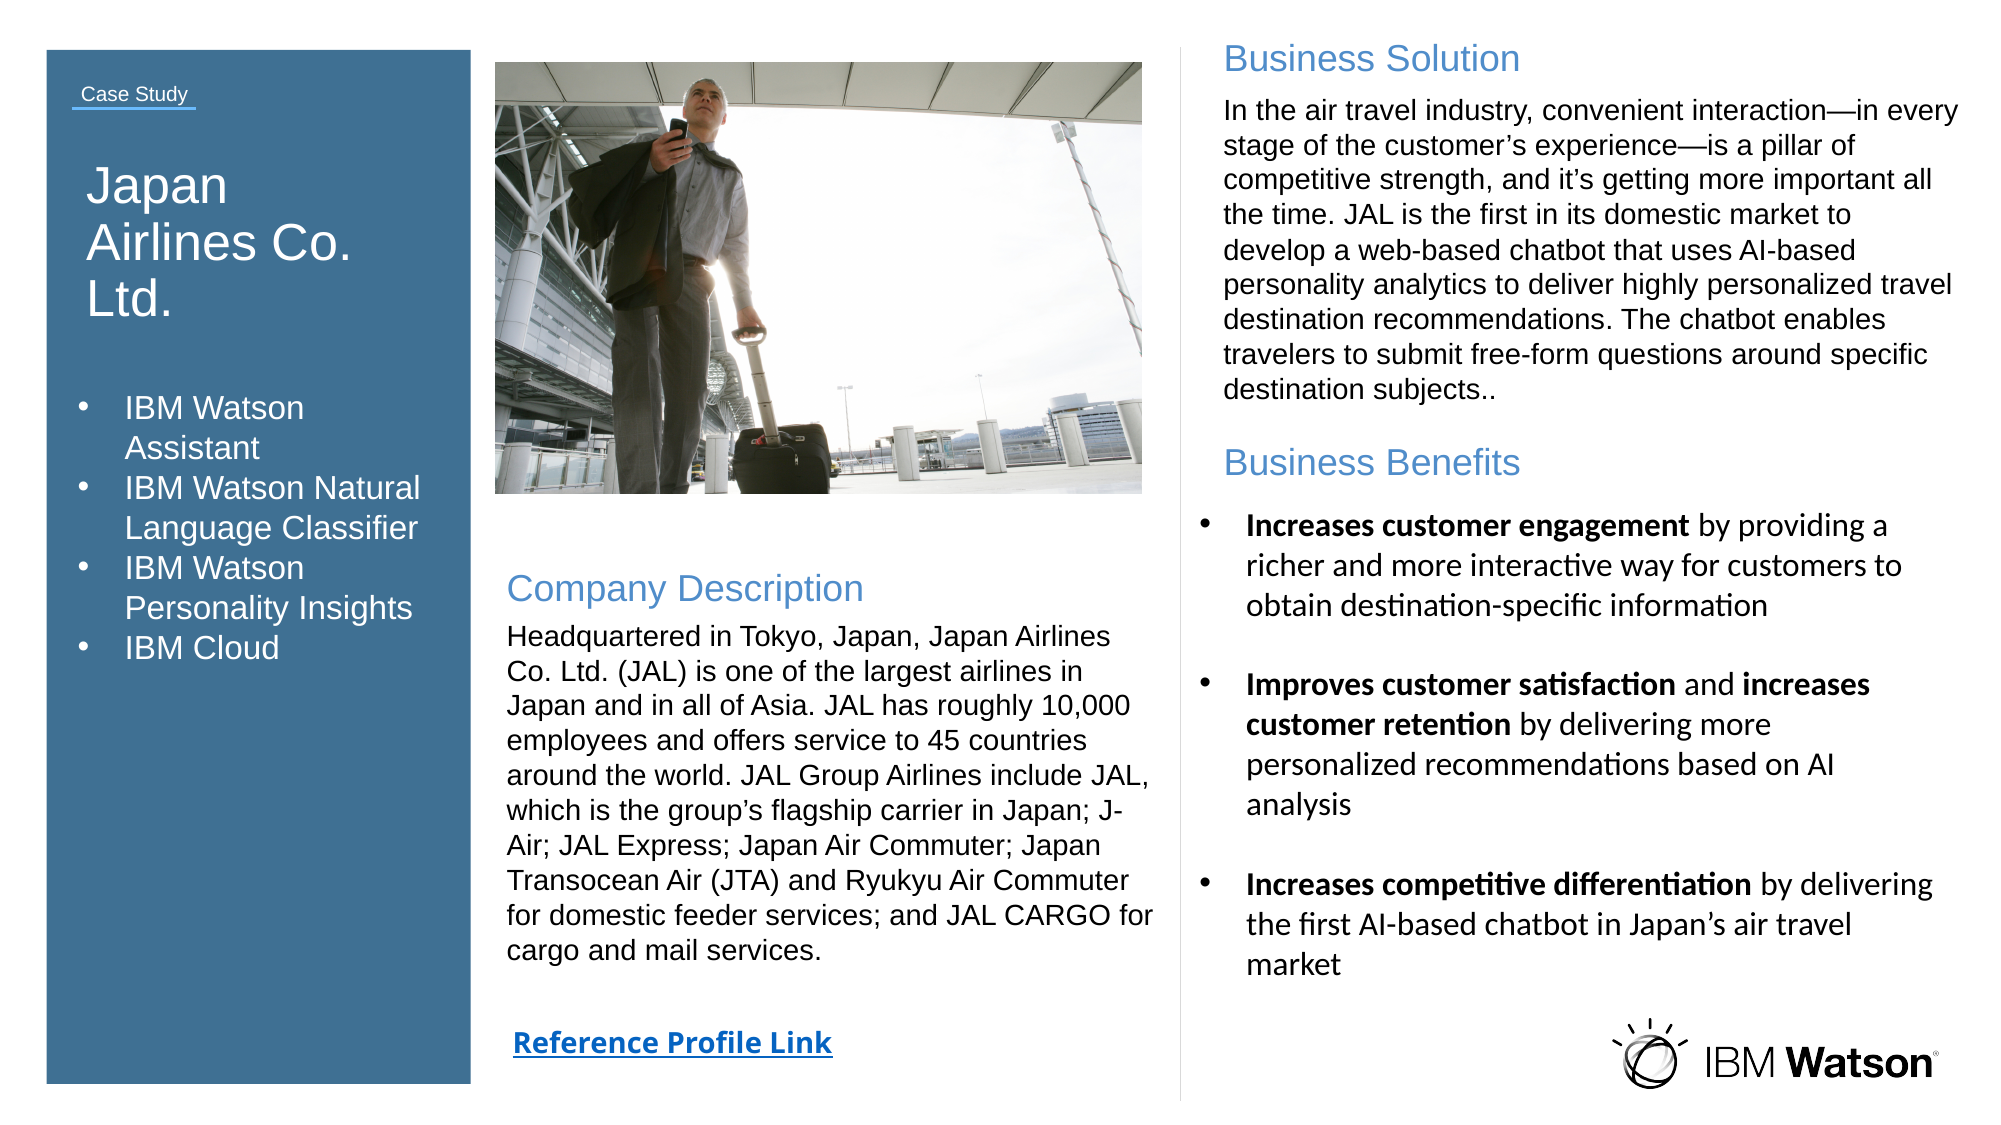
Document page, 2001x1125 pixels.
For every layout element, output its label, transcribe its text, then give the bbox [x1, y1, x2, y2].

text_box Increases customer engagement by providing a richer and more interactive way for customers to obtain destination-specific information Improves customer satisfaction and increases customer retention by delivering more personalized recommendations based on AI analysis Increases competitive differentiation by delivering the first AI-based chatbot in Japan’s air travel market [1184, 495, 1962, 990]
picture [1609, 1015, 1942, 1092]
text_box Reference Profile Link [497, 1017, 949, 1072]
picture [495, 62, 1142, 494]
text_box Company Description [506, 556, 867, 616]
text_box In the air travel industry, convenient interaction—in every stage of the customer’s experience—is a pillar of competitive strength, and it’s getting more important all the time. JAL is the first in its domestic market to develop a web-based chatbot that uses AI-based personality analytics to deliver highly personalized travel destination recommendations. The chatbot enables travelers to submit free-form questions around specific destination subjects.. [1223, 83, 1962, 413]
title Japan Airlines Co. Ltd. [71, 134, 392, 339]
text_box Headquartered in Tokyo, Japan, Japan Airlines Co. Ltd. (JAL) is one of the largest airlines in Japan and in all of Asia. JAL has roughly 10,000 employees and offers service to 45 countries around the world. JAL Group Airlines include JAL, which is the group’s flagship carrier in Japan; J-Air; JAL Express; Japan Air Commuter; Japan Transocean Air (JTA) and Ryukyu Air Commuter for domestic feeder services; and JAL CARGO for cargo and mail services. [506, 616, 1156, 916]
text_box Business Solution [1223, 26, 1583, 83]
text_box IBM Watson Assistant IBM Watson Natural Language Classifier IBM Watson Personality Insights IBM Cloud [62, 339, 453, 674]
text_box Business Benefits [1223, 430, 1583, 491]
